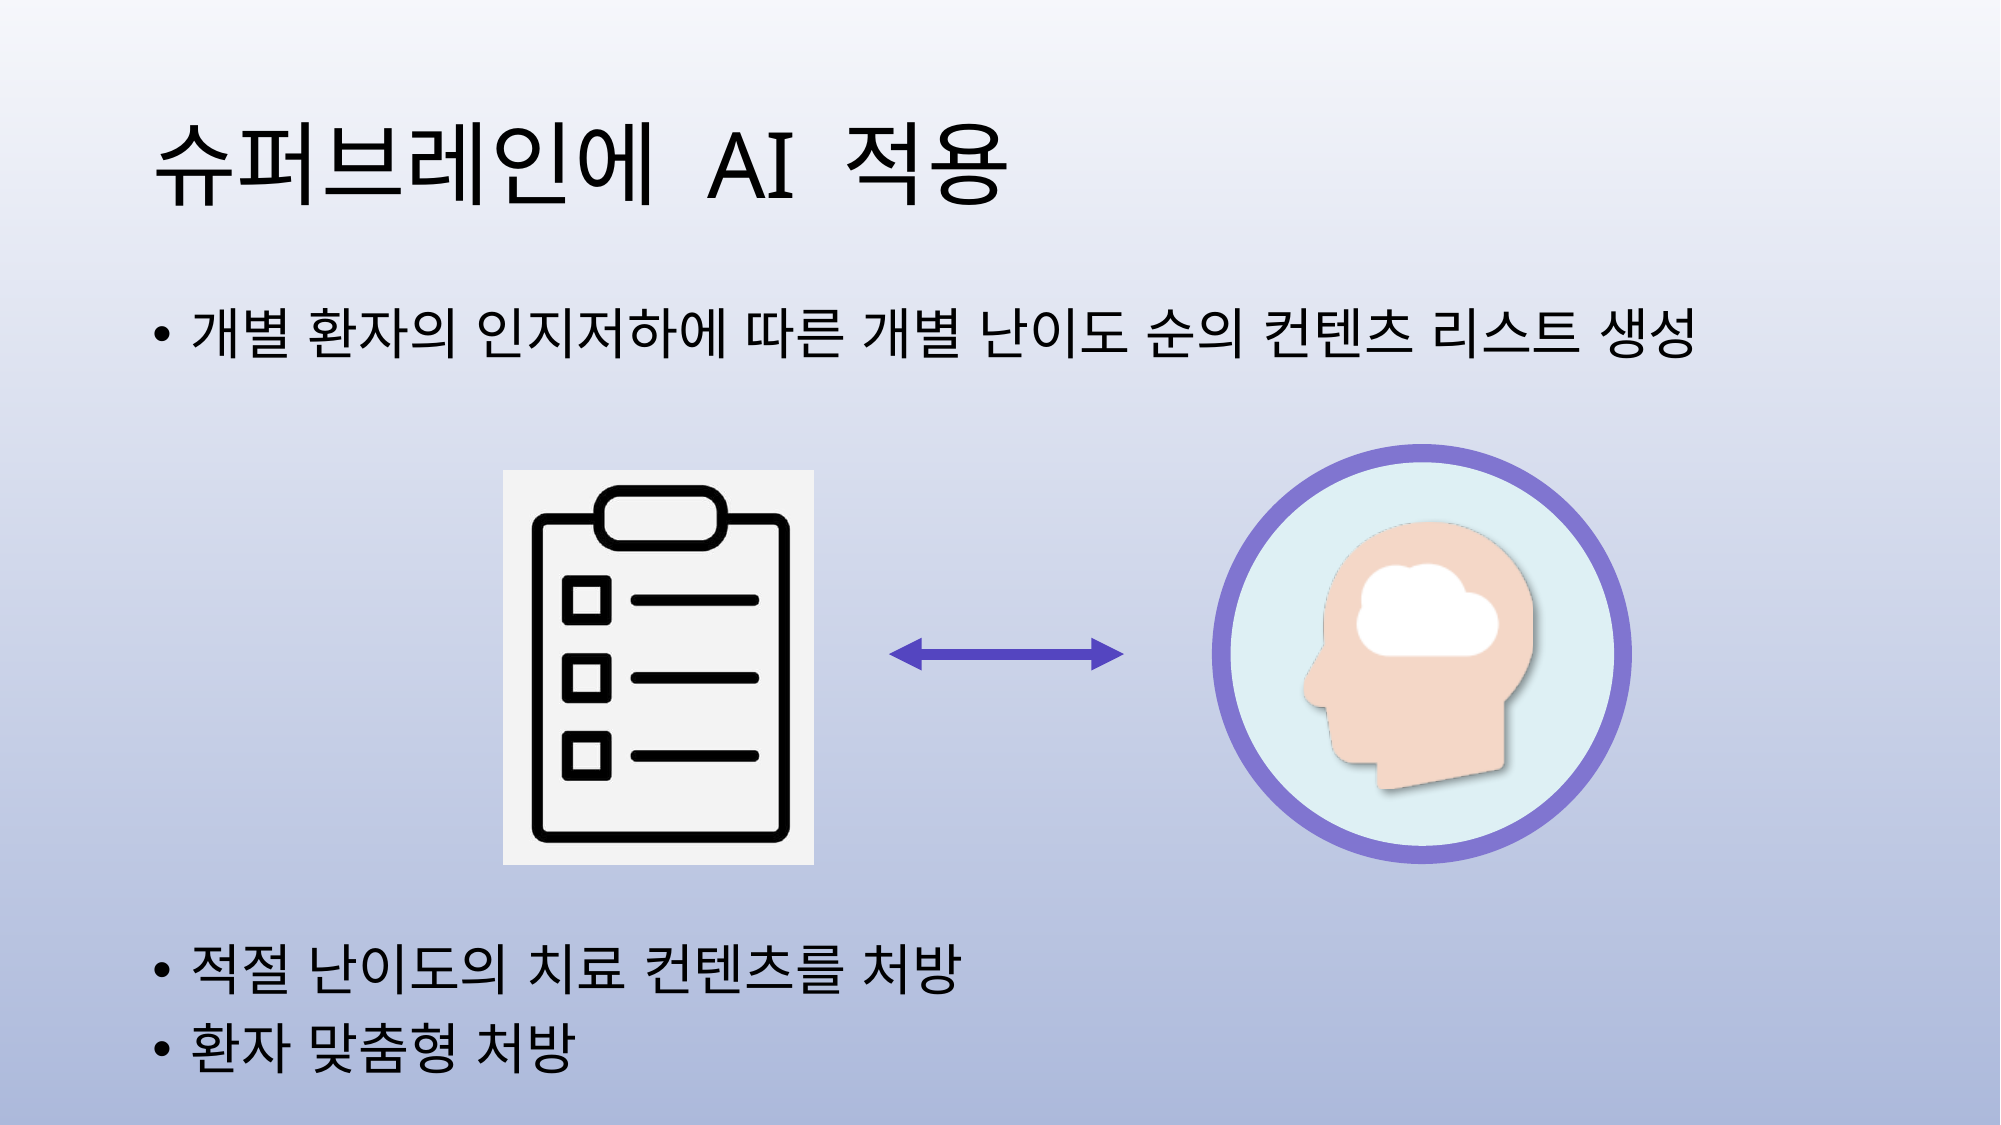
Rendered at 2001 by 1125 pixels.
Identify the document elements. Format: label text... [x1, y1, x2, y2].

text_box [1211, 444, 1632, 865]
list 개별 환자의 인지저하에 따른 개별 난이도 순의 컨텐츠 리스트 생성 적절 난이도의 치료 컨텐츠를 처방 환자 맞춤형 처방 [137, 299, 1863, 1091]
title 슈퍼브레인에 AI 적용 [137, 59, 1863, 278]
picture [503, 470, 814, 865]
